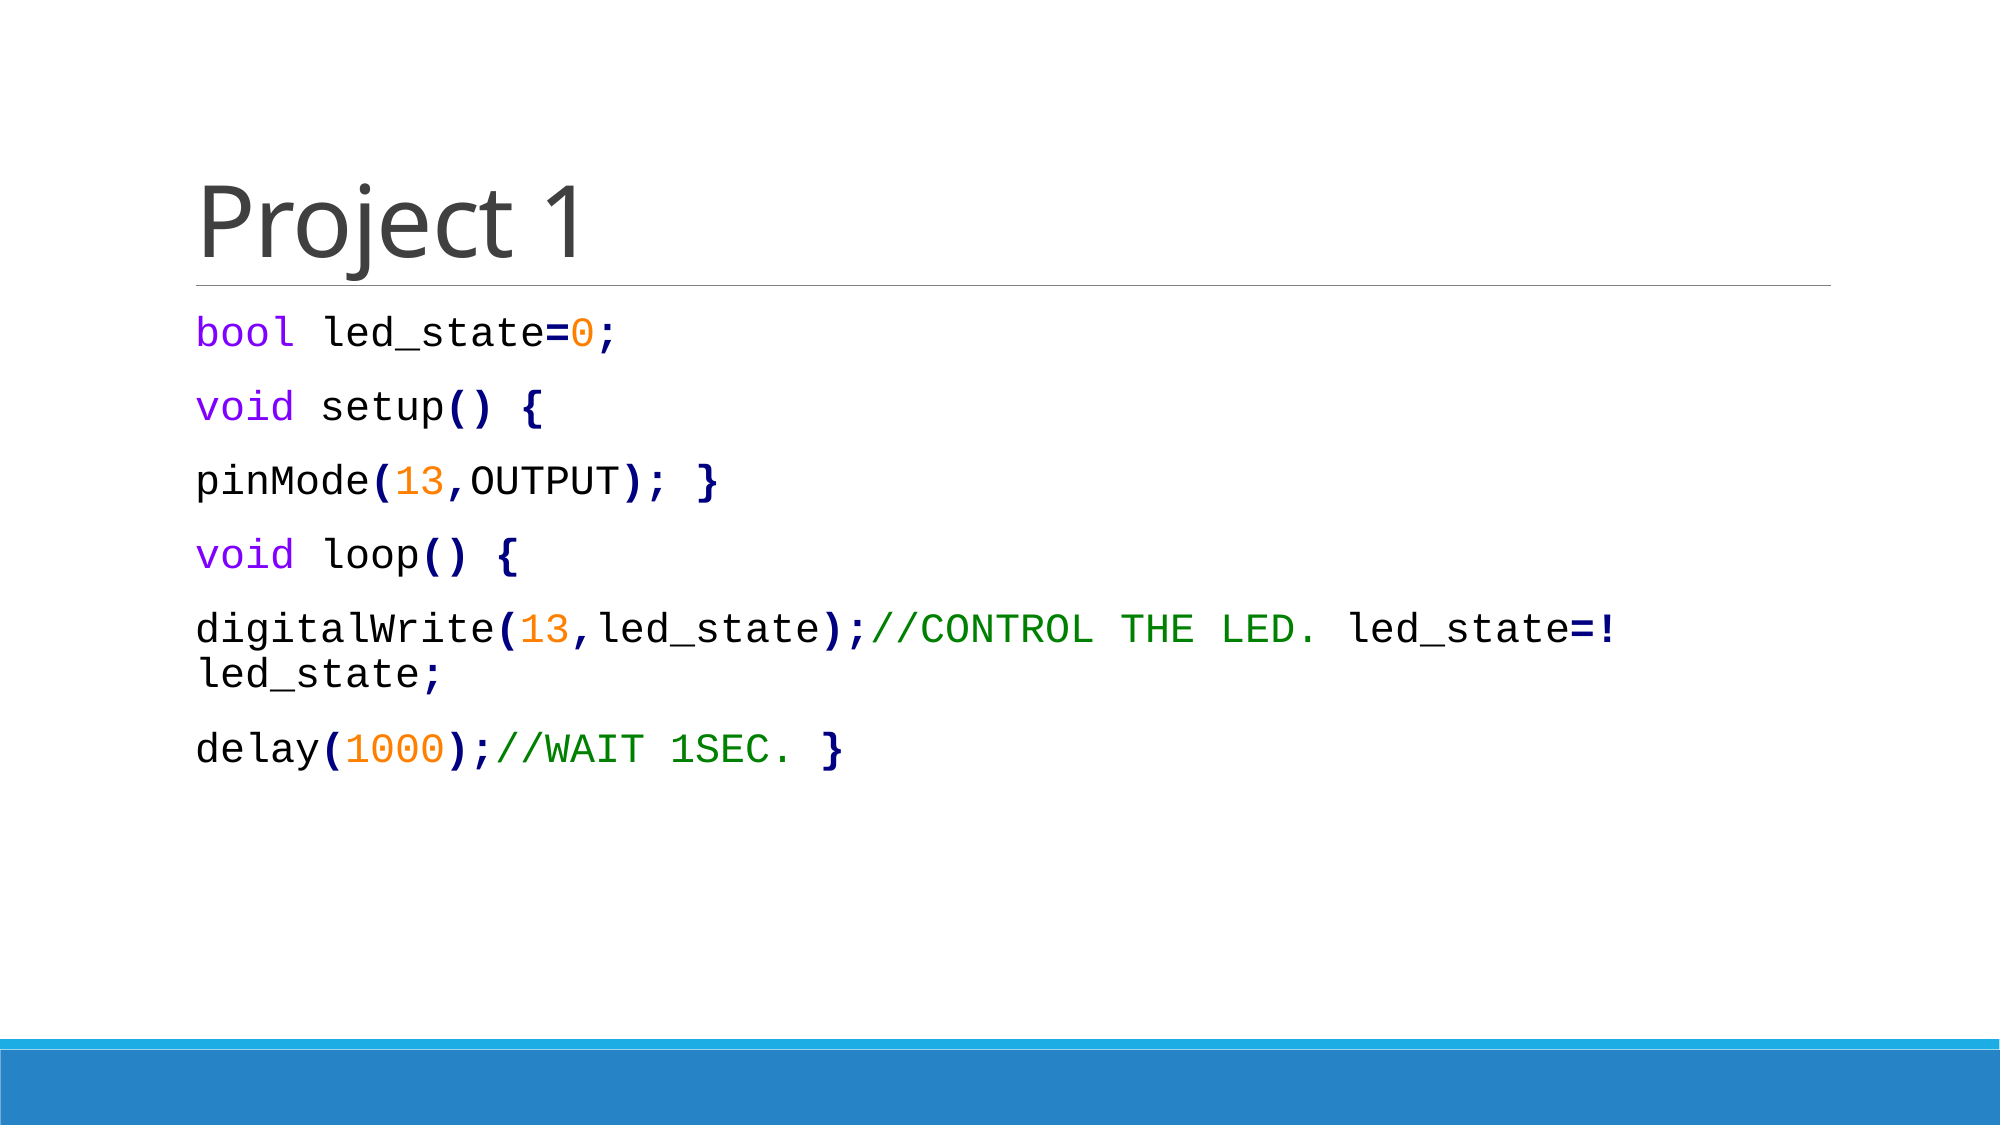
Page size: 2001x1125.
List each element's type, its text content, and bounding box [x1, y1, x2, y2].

list bool led_state=0; void setup() { pinMode(13,OUTPUT); } void loop() { digitalWrite(13,led_state);//CONTROL THE LED. led_state=!led_state; delay(1000);//WAIT 1SEC. } [180, 302, 1830, 963]
title Project 1 [180, 47, 1830, 285]
